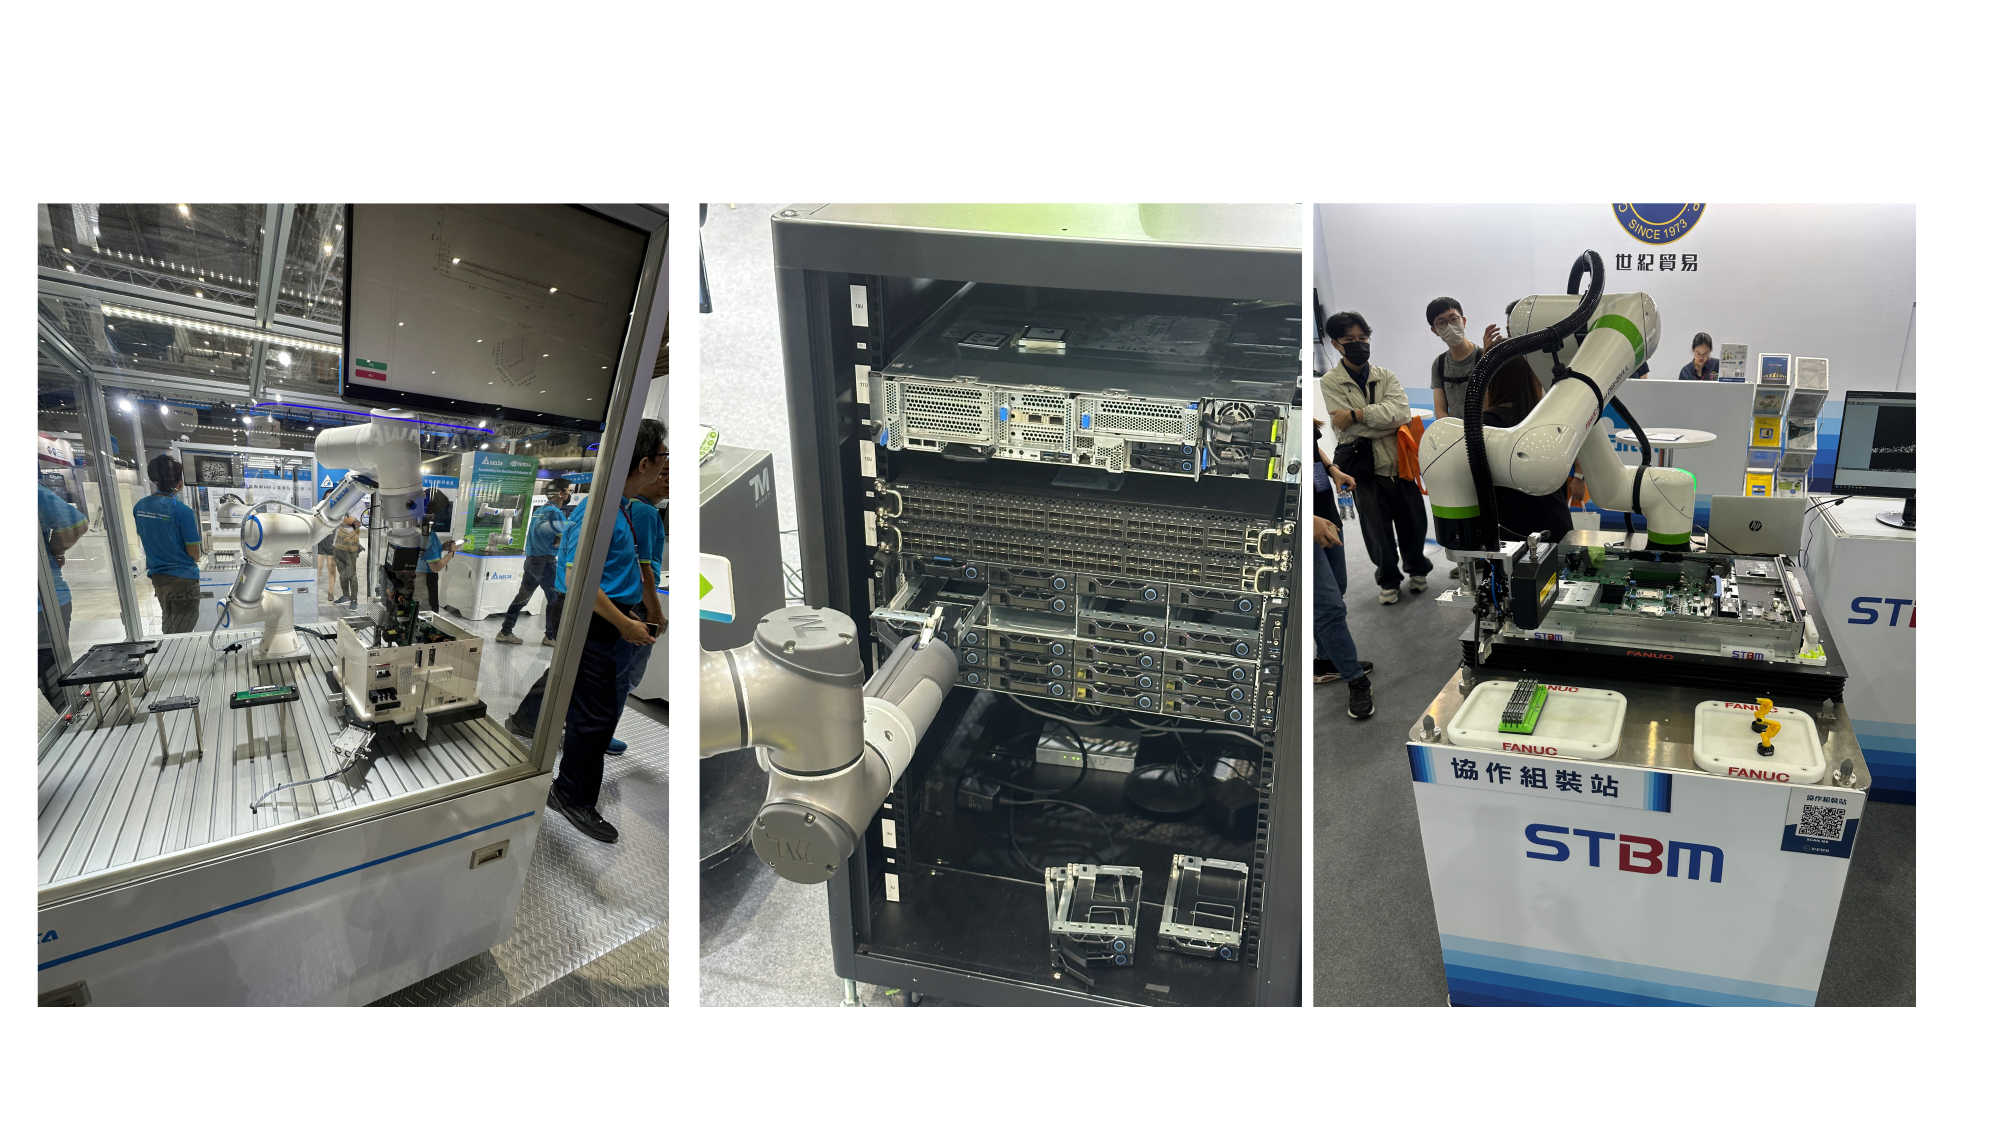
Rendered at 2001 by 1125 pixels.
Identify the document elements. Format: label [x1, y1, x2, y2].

picture [0, 205, 2000, 1007]
